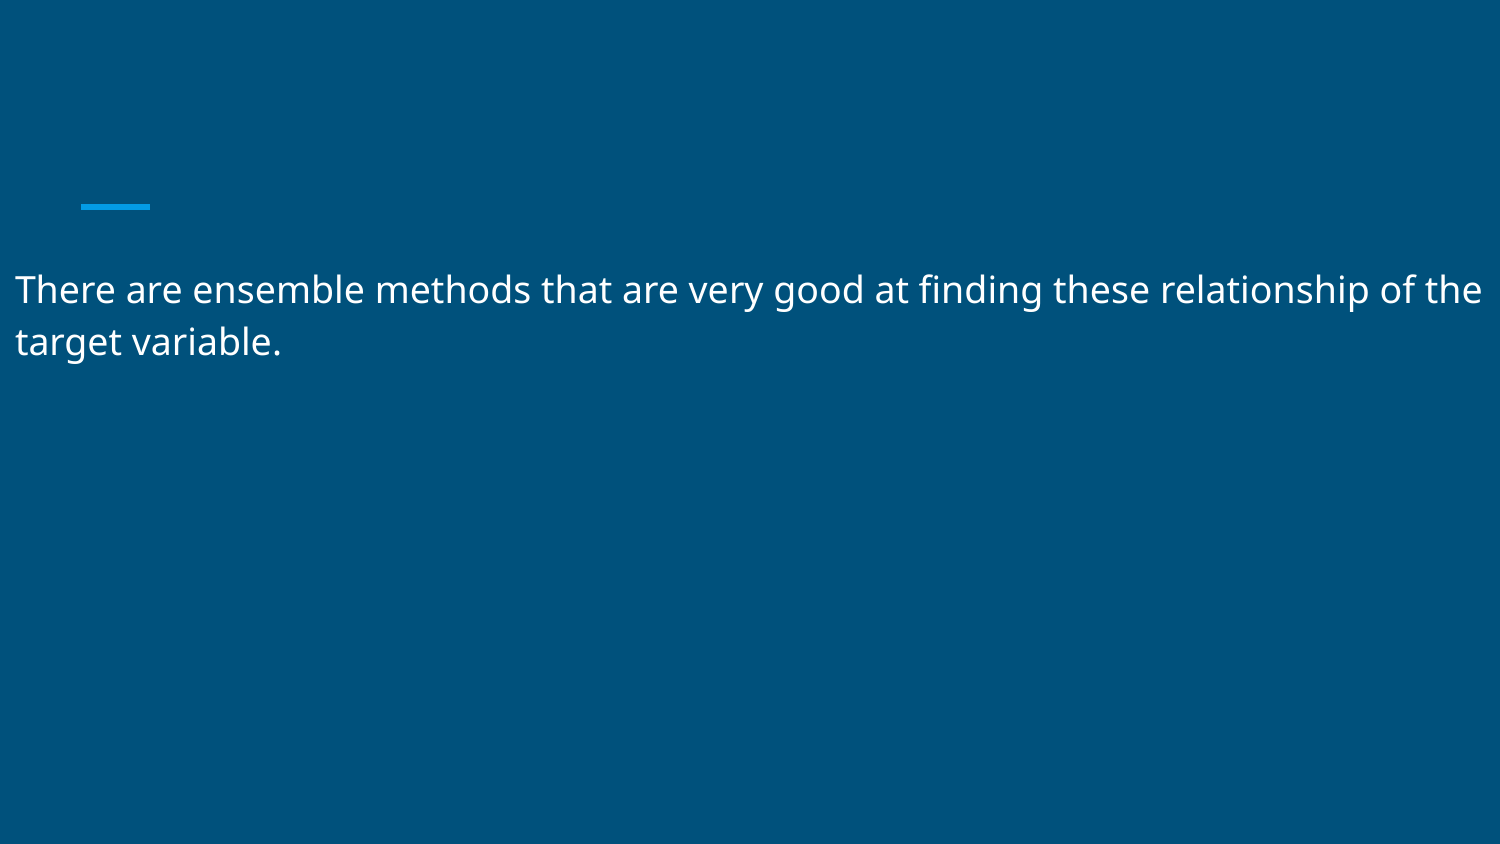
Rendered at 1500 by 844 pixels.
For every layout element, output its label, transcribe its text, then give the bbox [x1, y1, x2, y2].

list There are ensemble methods that are very good at finding these relationship of the target variable. [0, 244, 1500, 750]
